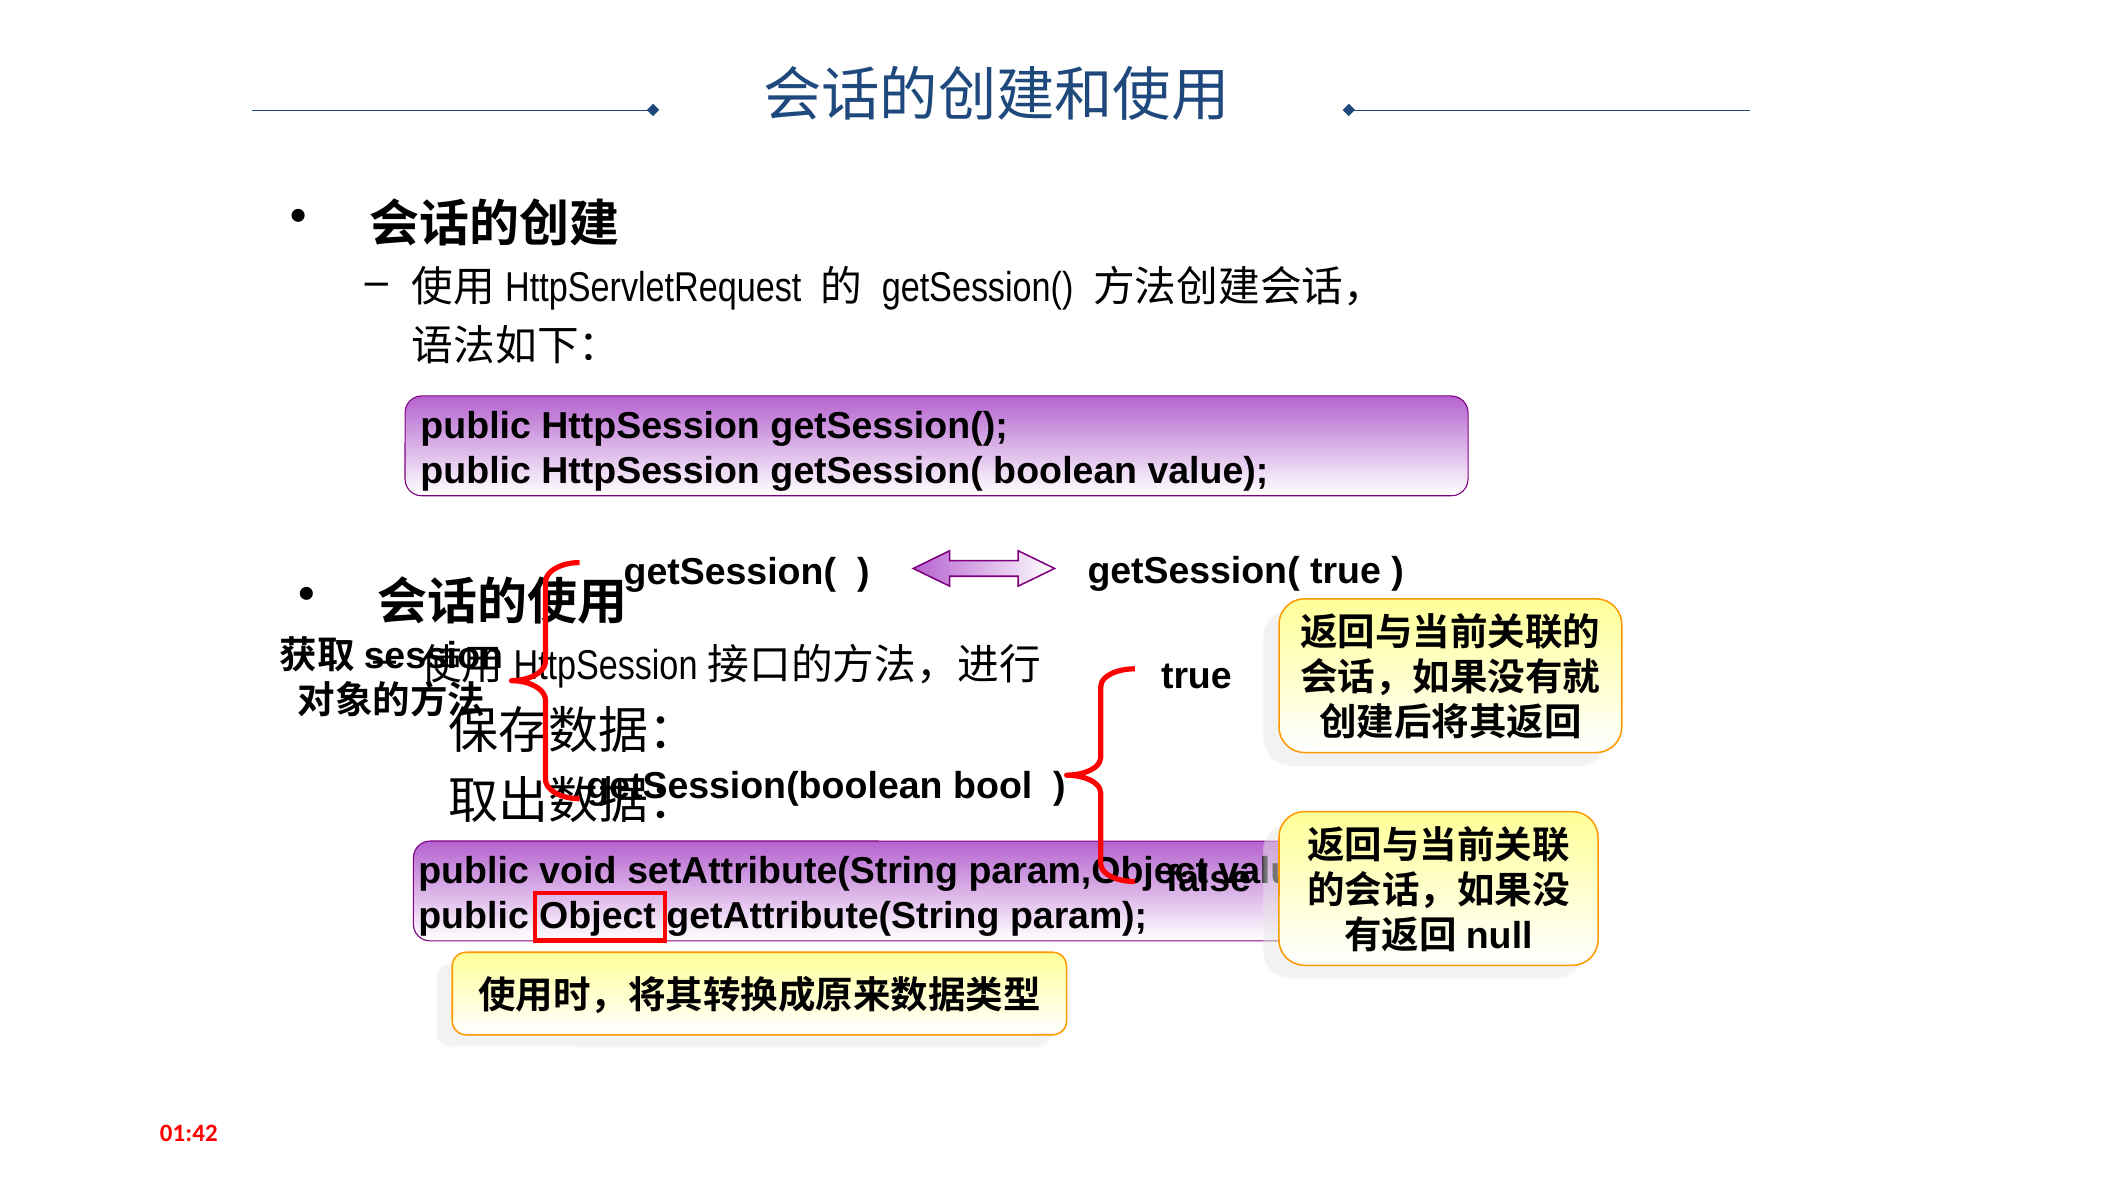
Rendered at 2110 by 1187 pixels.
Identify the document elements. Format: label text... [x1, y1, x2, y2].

text_box 获取session 对象的方法 [265, 623, 518, 729]
text_box [1066, 668, 1135, 882]
text_box [534, 893, 665, 941]
text_box 使用时，将其转换成原来数据类型 [452, 952, 1067, 1035]
text_box public void setAttribute(String param,Object value); public Object getAttribute(String param); [413, 841, 1264, 941]
text_box getSession( true ) [1072, 538, 1420, 599]
text_box getSession(boolean bool ) [571, 753, 1082, 814]
text_box 会话的使用 使用HttpSession接口的方法，进行 保存数据： 取出数据： [518, 682, 545, 728]
text_box [511, 562, 580, 799]
text_box [913, 550, 1055, 587]
text_box 会话的创建和使用 [523, 61, 1443, 132]
text_box false [1150, 847, 1264, 907]
text_box public HttpSession getSession(); public HttpSession getSession( boolean value); [405, 395, 1469, 496]
text_box getSession( ) [608, 539, 885, 600]
text_box 返回与当前关联的 会话，如果没有就 创建后将其返回 [1279, 598, 1622, 753]
text_box 会话的使用 使用HttpSession接口的方法，进行 保存数据： 取出数据： [283, 562, 572, 680]
text_box 会话的使用 使用HttpSession接口的方法，进行 保存数据： 取出数据： [580, 562, 1297, 728]
text_box 返回与当前关联 的会话，如果没 有返回null [1278, 811, 1599, 966]
text_box 会话的创建 使用HttpServletRequest 的 getSession() 方法创建会话， 语法如下： [275, 184, 1626, 350]
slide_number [145, 1099, 620, 1163]
text_box true [1146, 643, 1247, 704]
text_box 会话的使用 使用HttpSession接口的方法，进行 保存数据： 取出数据： [1420, 562, 1634, 728]
